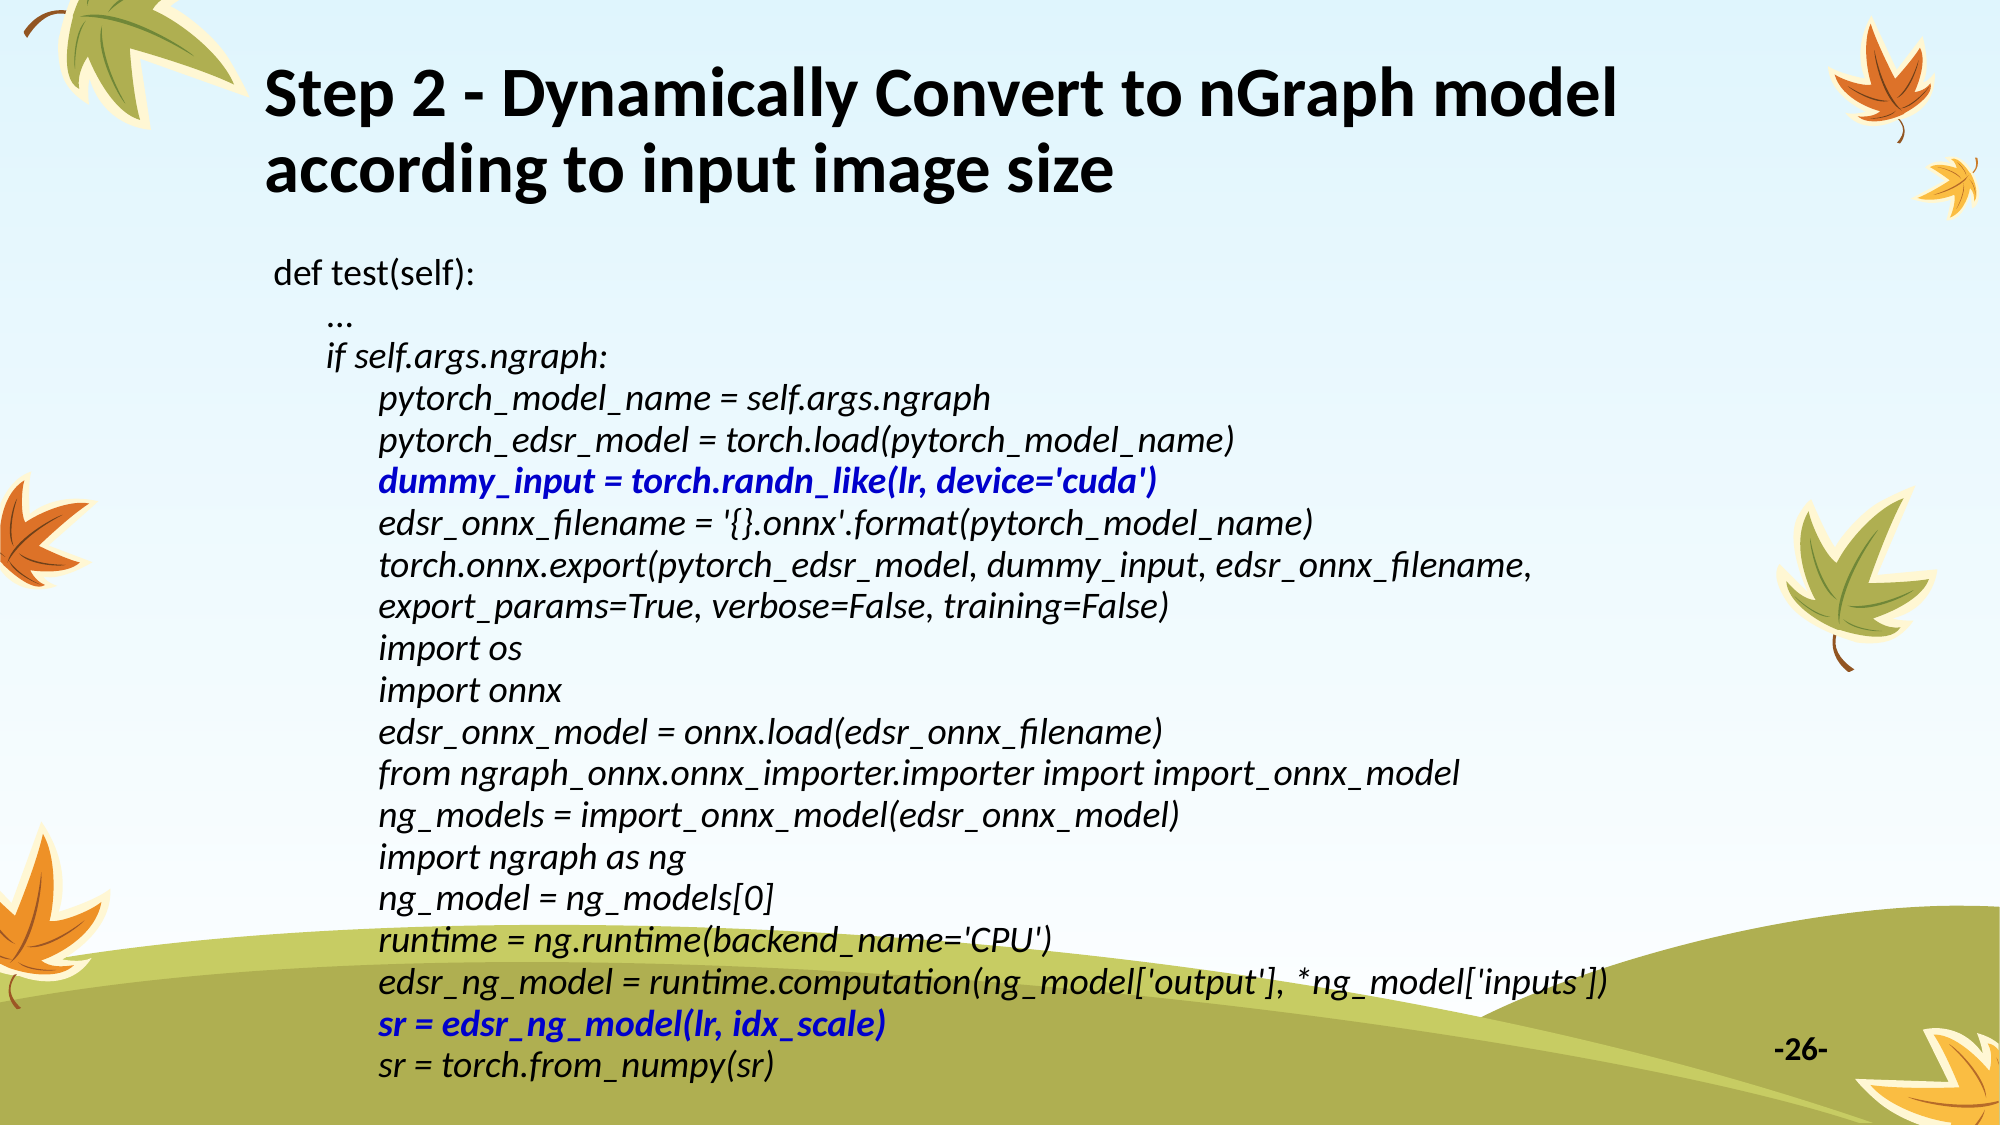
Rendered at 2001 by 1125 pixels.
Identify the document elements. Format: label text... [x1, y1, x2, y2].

list def test(self): ... if self.args.ngraph: pytorch_model_name = self.args.ngraph pytorch_edsr_model = torch.load(pytorch_model_name) dummy_input = torch.randn_like(lr, device='cuda') edsr_onnx_filename = '{}.onnx'.format(pytorch_model_name) torch.onnx.export(pytorch_edsr_model, dummy_input, edsr_onnx_filename, export_params=True, verbose=False, training=False) import os import onnx edsr_onnx_model = onnx.load(edsr_onnx_filename) from ngraph_onnx.onnx_importer.importer import import_onnx_model ng_models = import_onnx_model(edsr_onnx_model) import ngraph as ng ng_model = ng_models[0] runtime = ng.runtime(backend_name='CPU') edsr_ng_model = runtime.computation(ng_model['output'], *ng_model['inputs']) sr = edsr_ng_model(lr, idx_scale) sr = torch.from_numpy(sr) [250, 243, 1750, 925]
title Step 2 - Dynamically Convert to nGraph model according to input image size [249, 12, 1749, 216]
